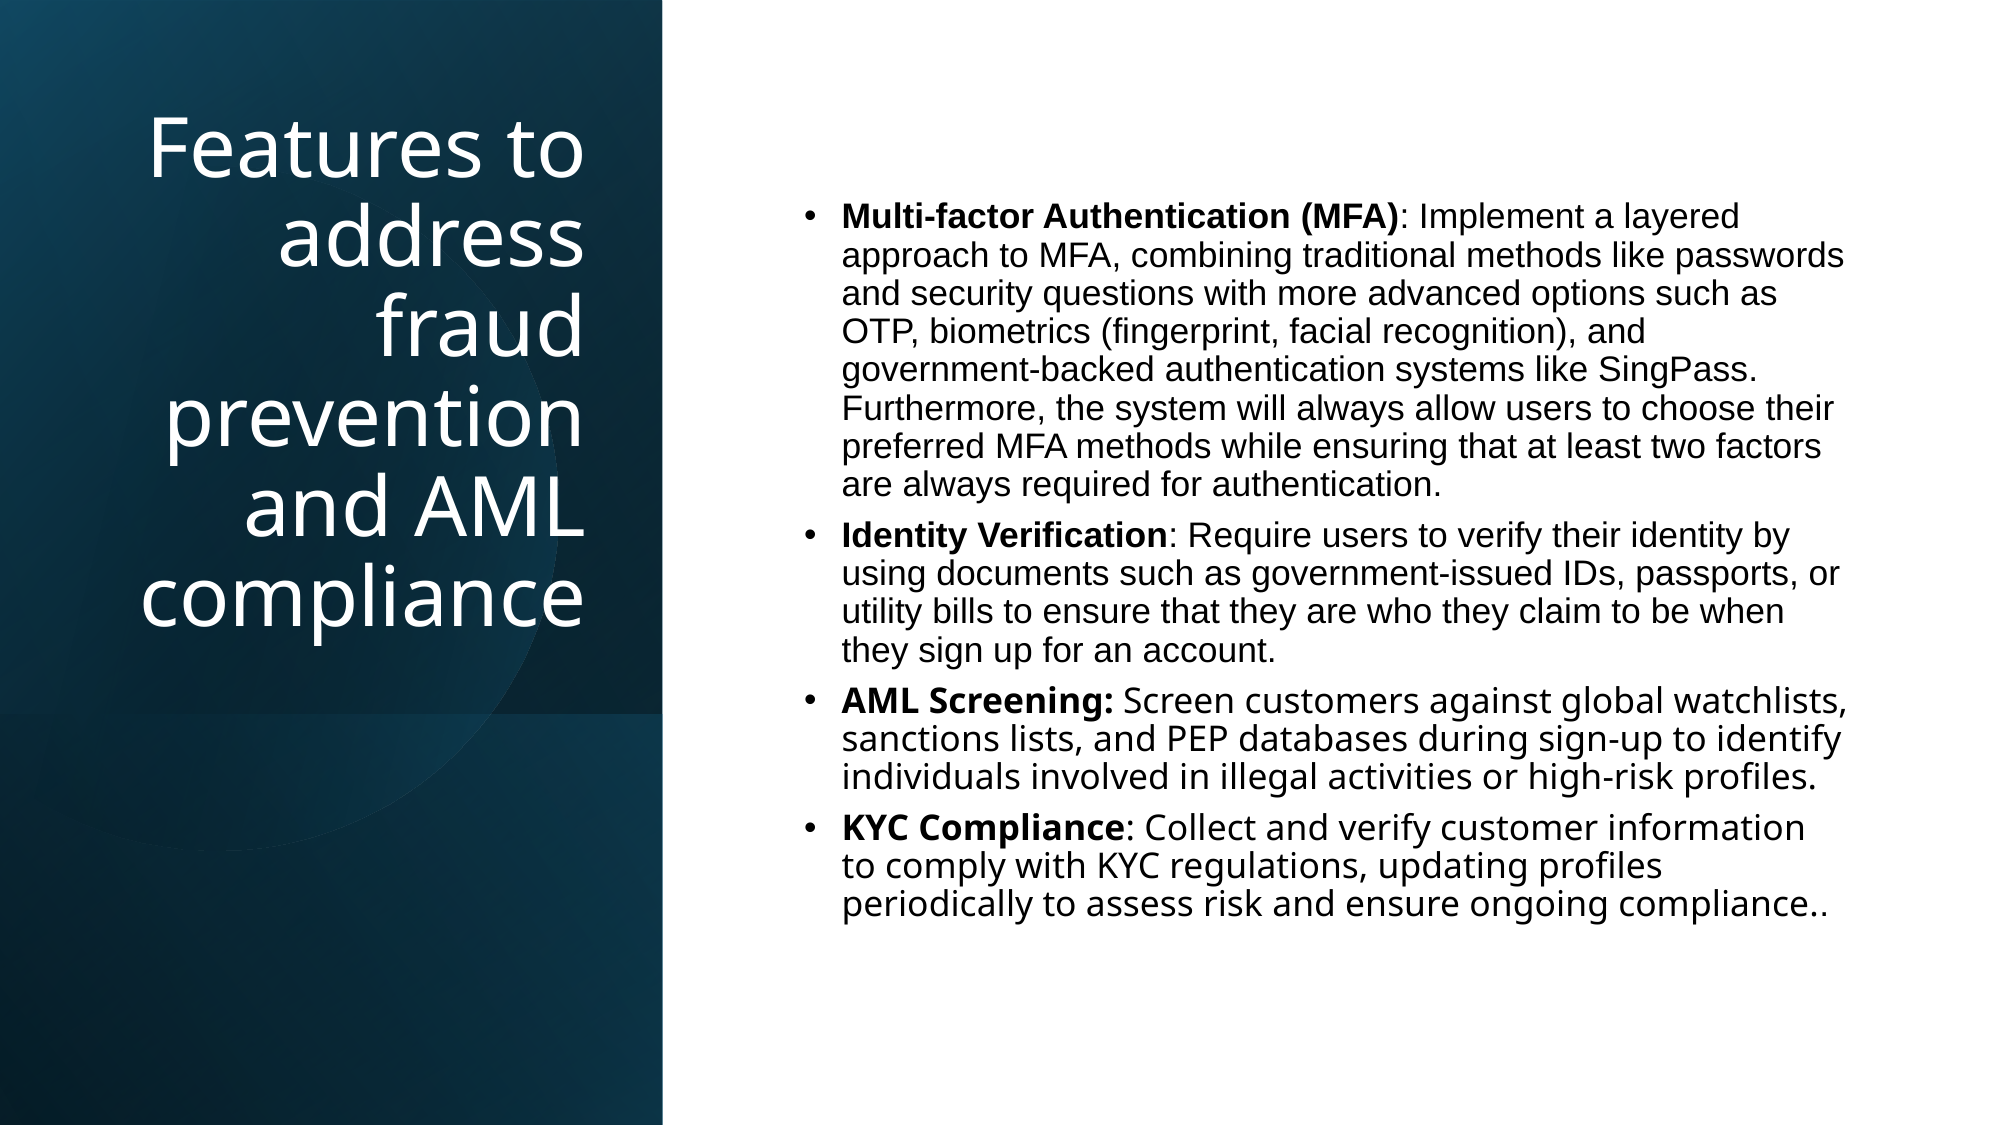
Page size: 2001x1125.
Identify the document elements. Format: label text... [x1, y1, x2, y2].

title Features to address fraud prevention and AML compliance [76, 96, 602, 652]
text_box [664, 0, 2000, 1125]
list Multi-factor Authentication (MFA): Implement a layered approach to MFA, combining traditional methods like passwords and security questions with more advanced options such as OTP, biometrics (fingerprint, facial recognition), and government-backed authentication systems like SingPass. Furthermore, the system will always allow users to choose their preferred MFA methods while ensuring that at least two factors are always required for authentication. Identity Verification: Require users to verify their identity by using documents such as government-issued IDs, passports, or utility bills to ensure that they are who they claim to be when they sign up for an account. AML Screening: Screen customers against global watchlists, sanctions lists, and PEP databases during sign-up to identify individuals involved in illegal activities or high-risk profiles. KYC Compliance: Collect and verify customer information to comply with KYC regulations, updating profiles periodically to assess risk and ensure ongoing compliance.. [789, 106, 1865, 1017]
text_box [0, 0, 664, 1125]
